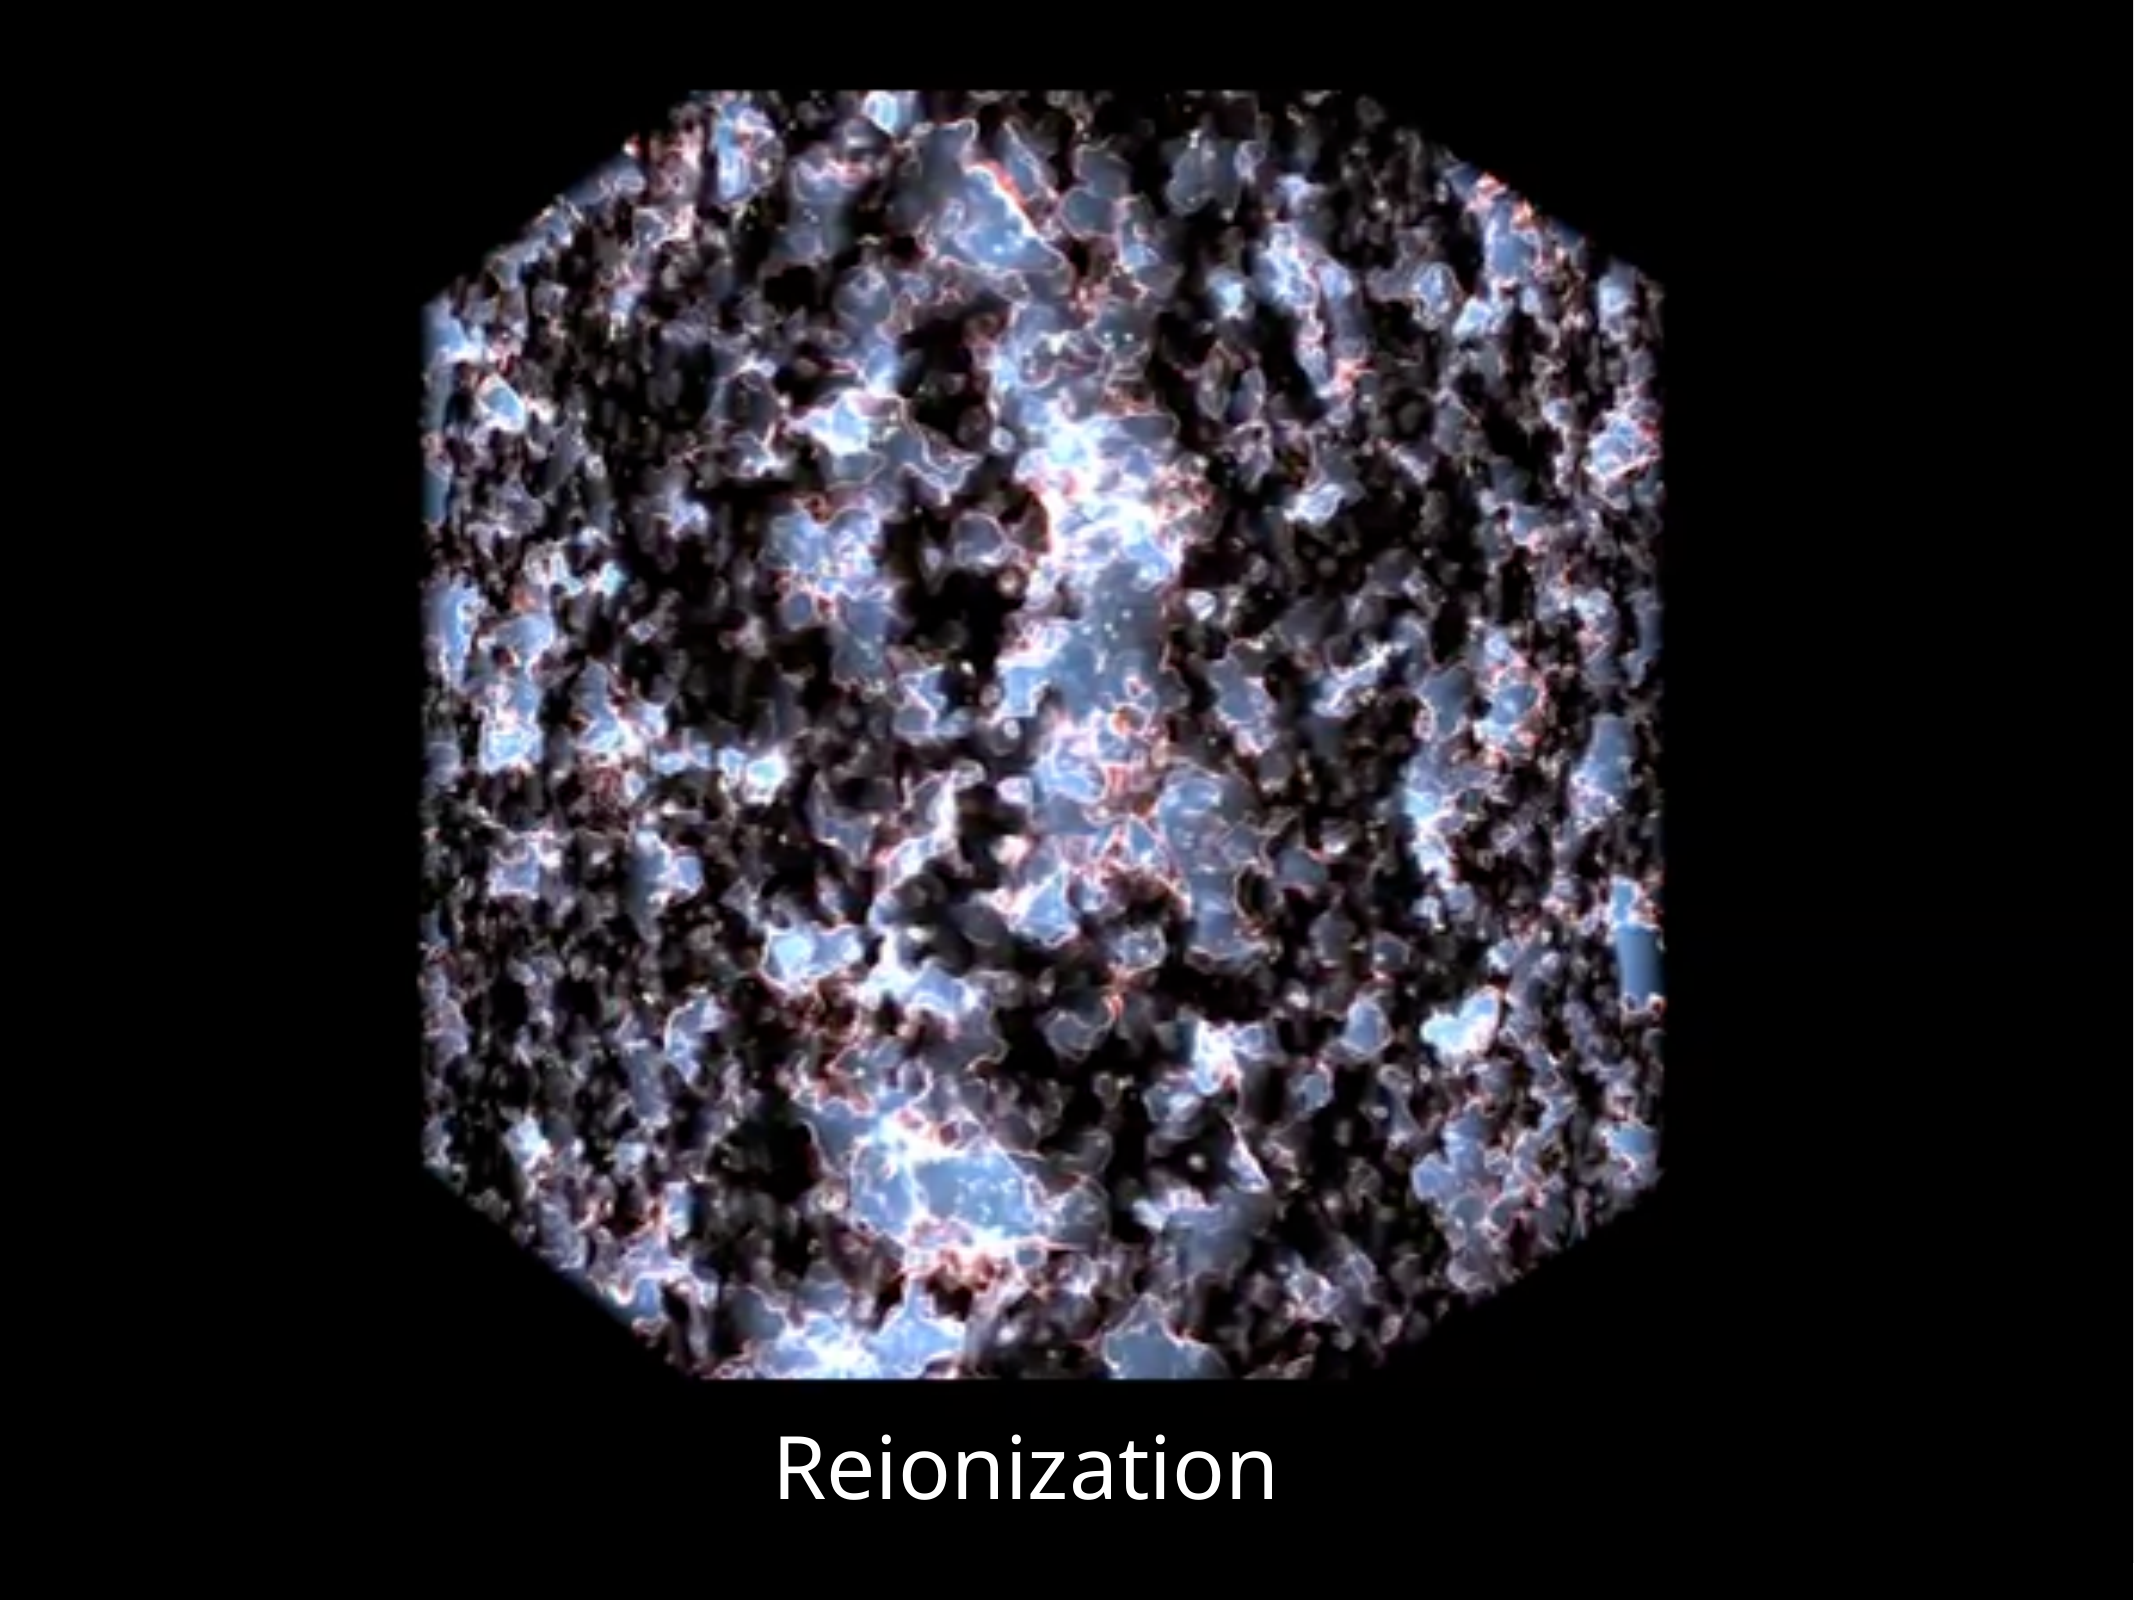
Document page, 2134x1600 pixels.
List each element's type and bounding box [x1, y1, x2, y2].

text_box [0, 0, 2134, 1567]
